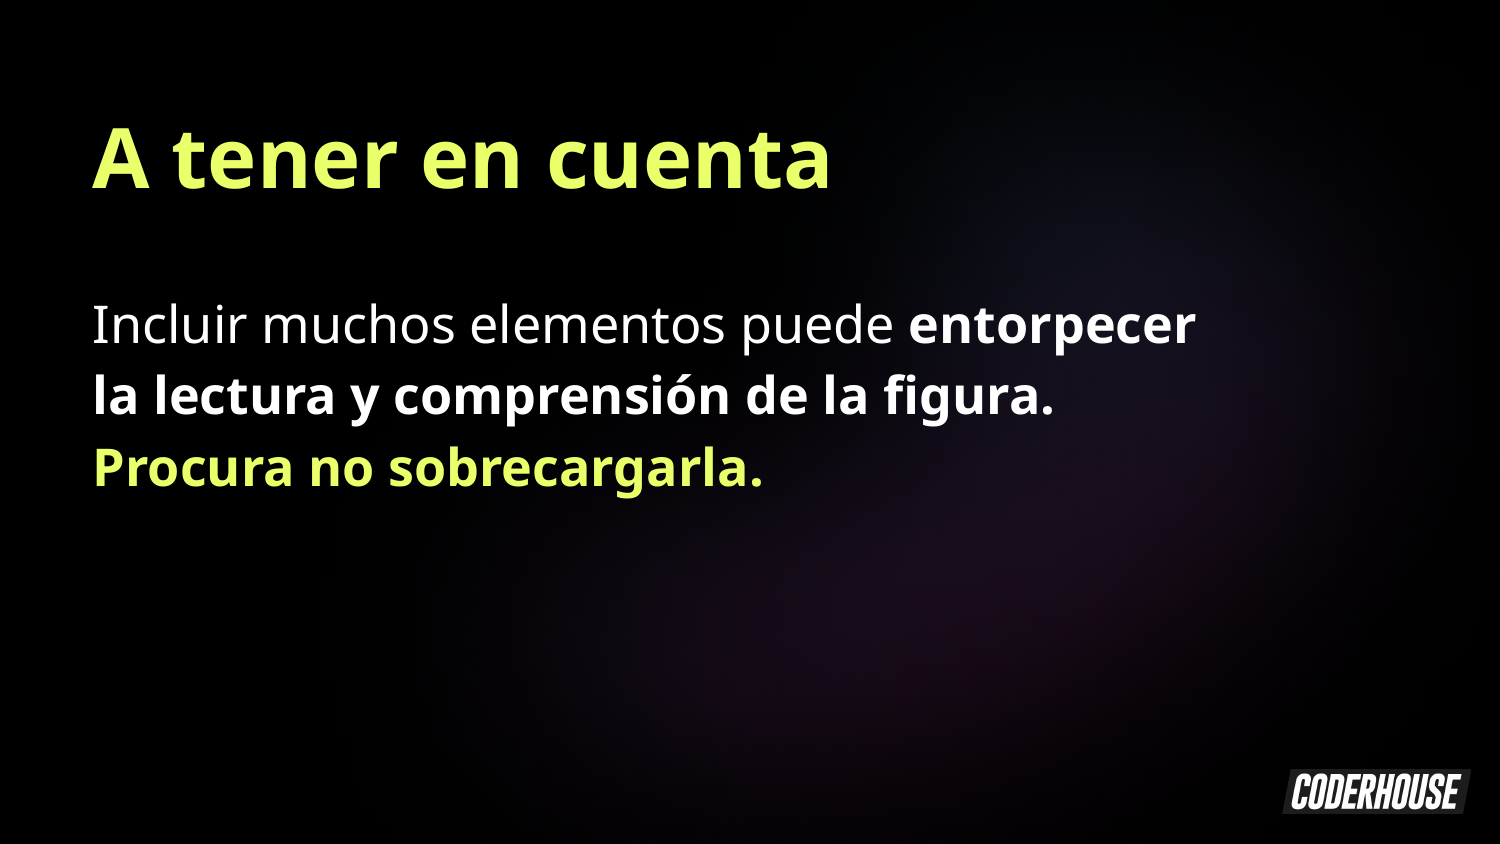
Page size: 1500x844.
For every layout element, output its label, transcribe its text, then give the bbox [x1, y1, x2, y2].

text_box Incluir muchos elementos puede entorpecer la lectura y comprensión de la figura. Procura no sobrecargarla. [77, 266, 1254, 513]
text_box A tener en cuenta [77, 101, 1414, 222]
picture [0, 0, 1500, 844]
